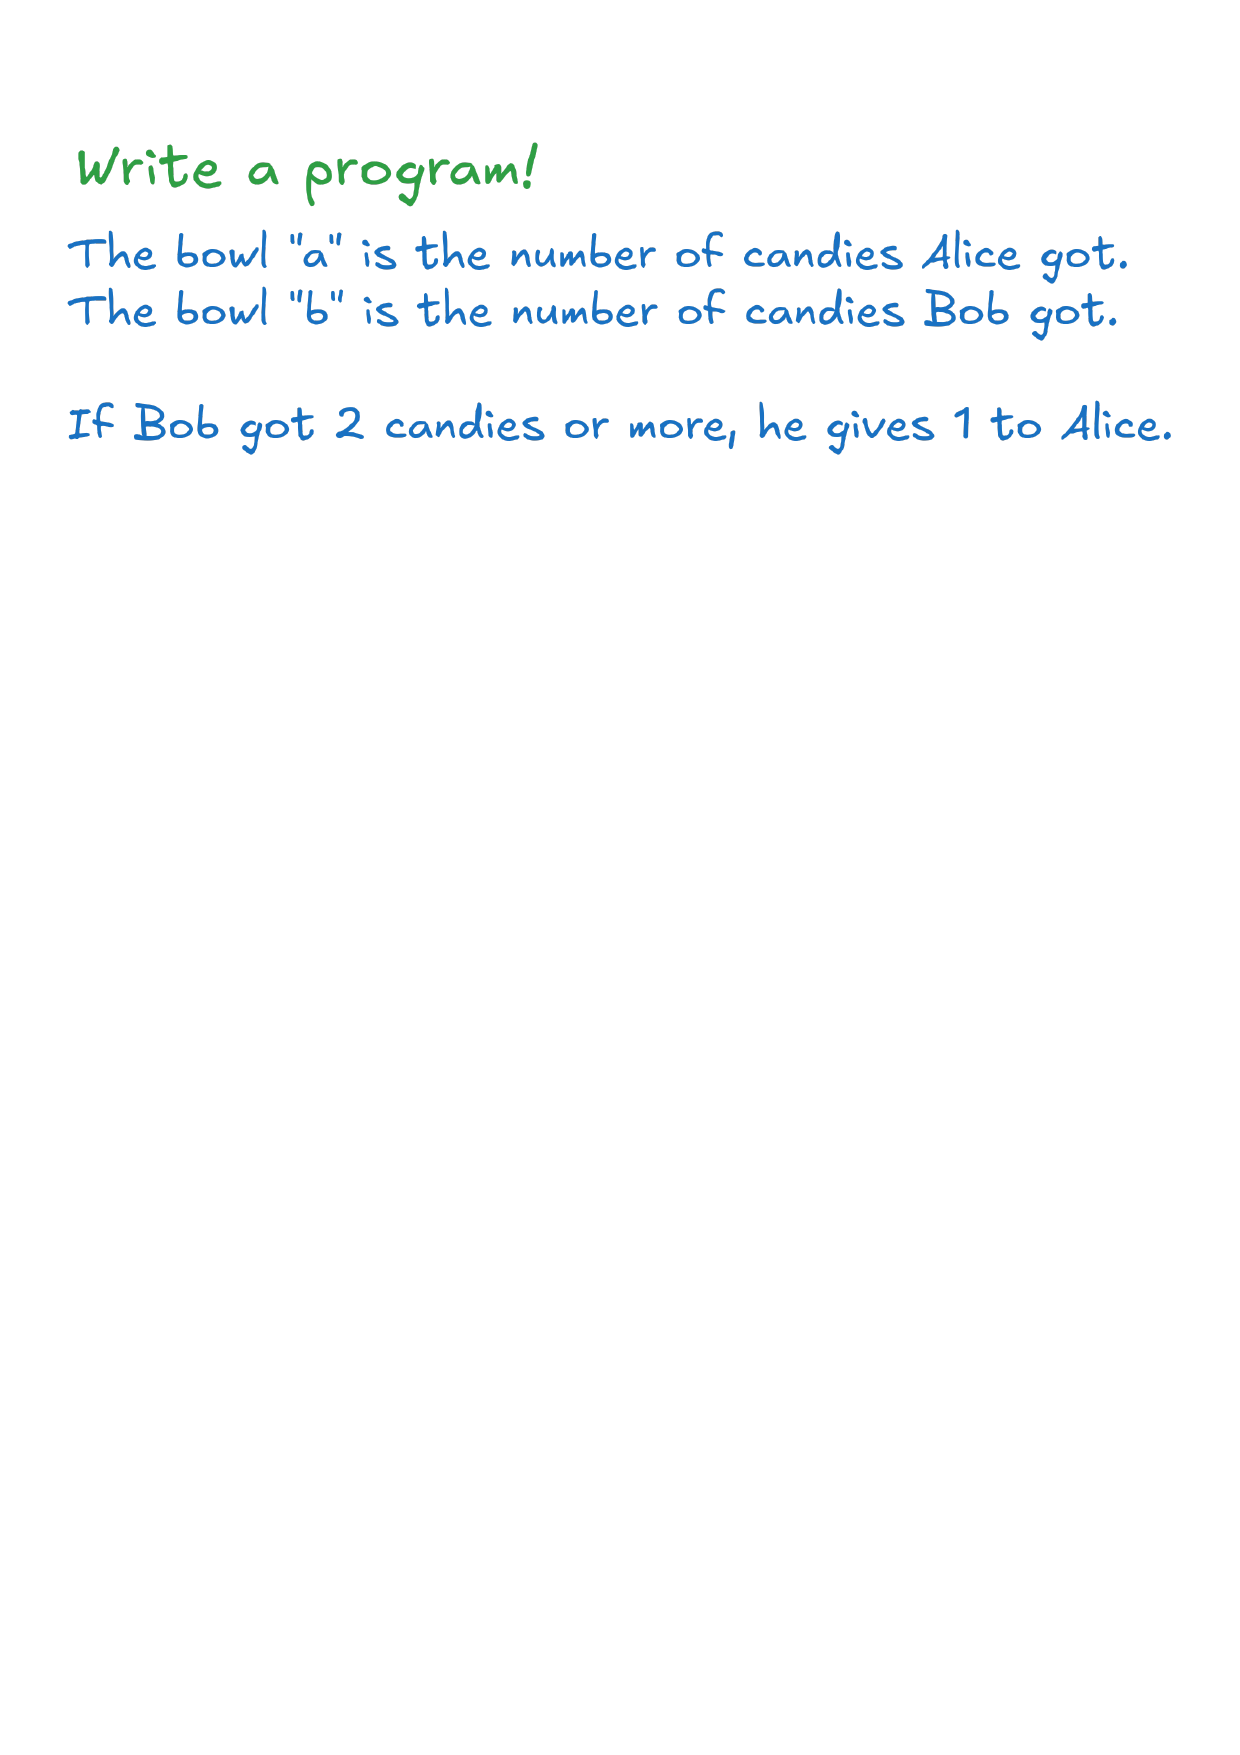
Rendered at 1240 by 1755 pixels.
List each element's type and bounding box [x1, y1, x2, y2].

picture [51, 116, 1189, 527]
